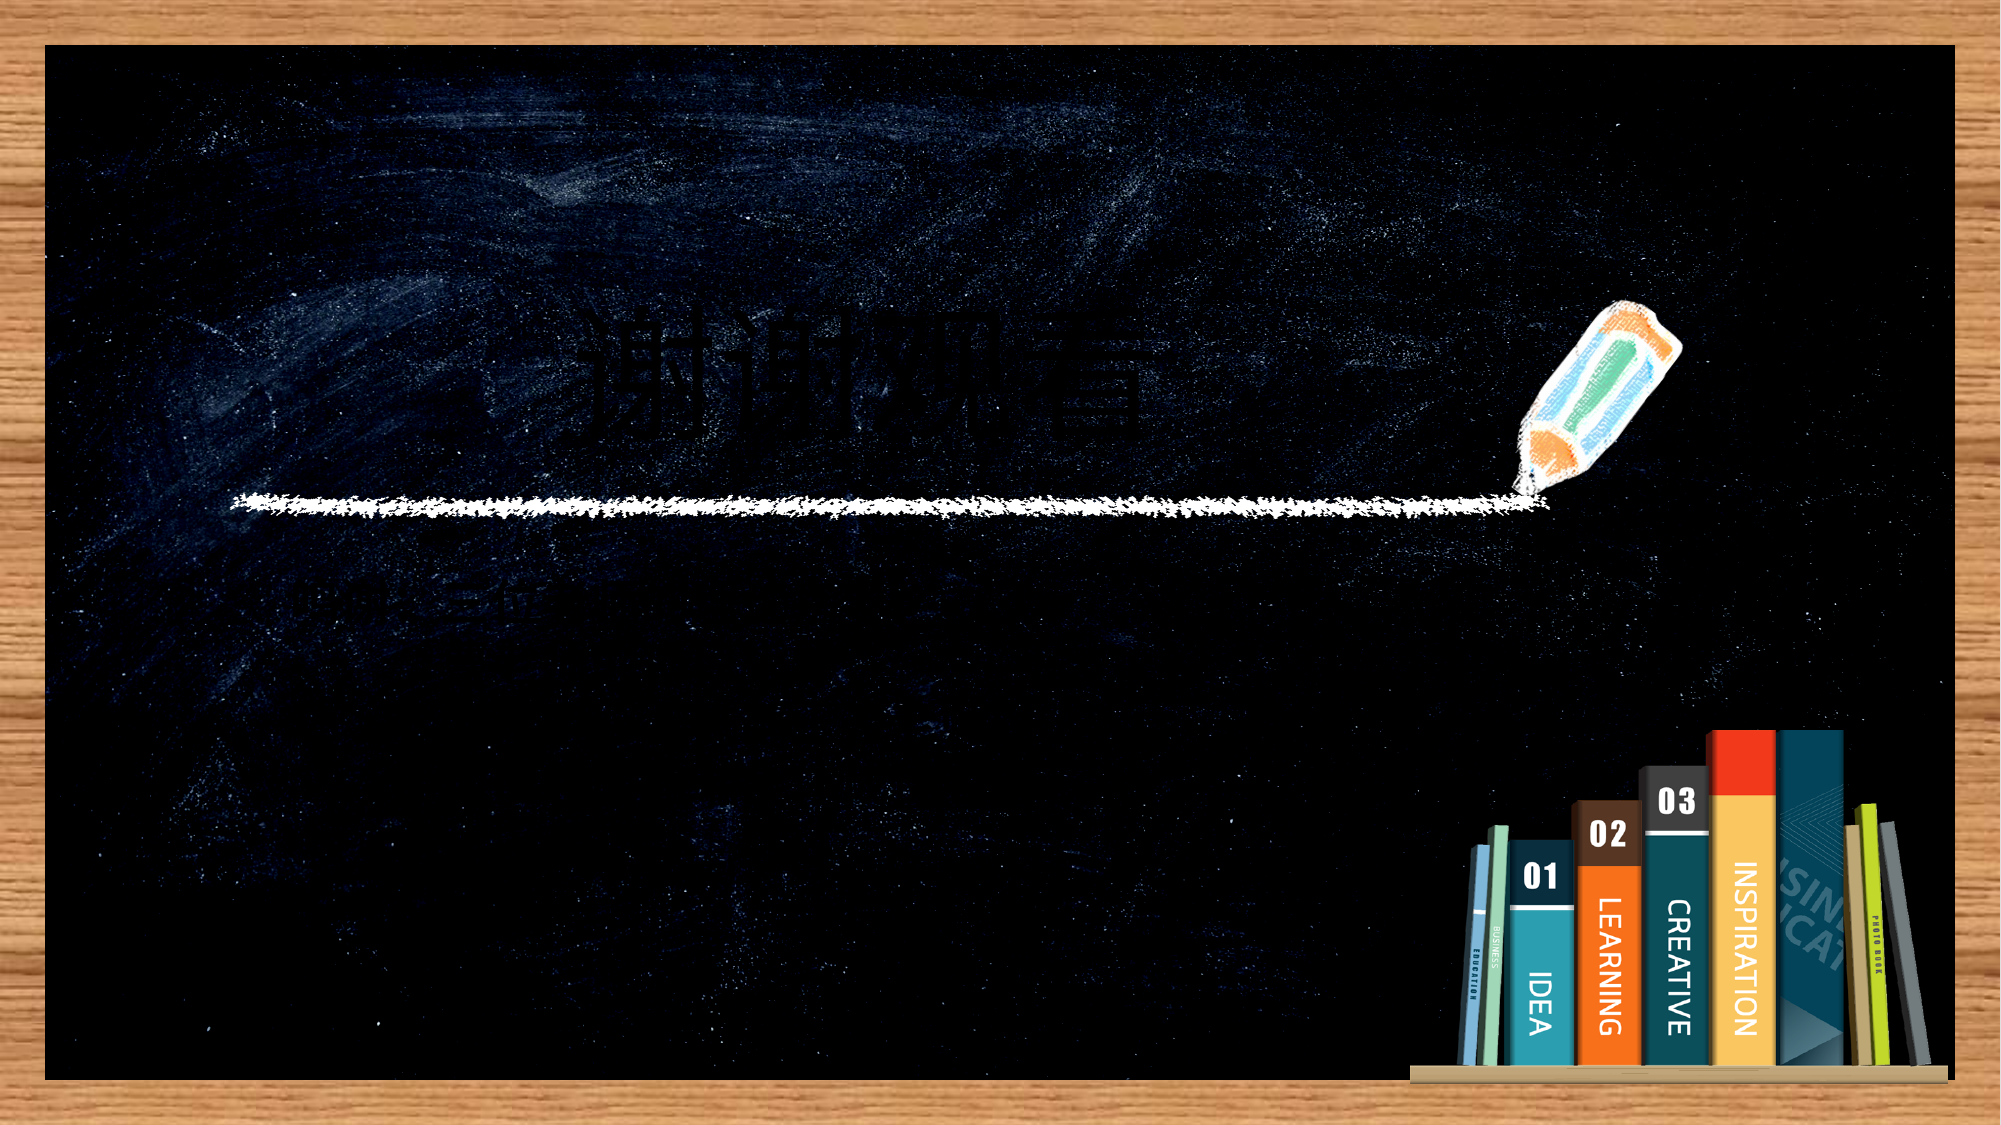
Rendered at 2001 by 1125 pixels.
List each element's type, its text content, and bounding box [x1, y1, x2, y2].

text_box 鸣谢：三位老师的理论指导、 曹老师的项目指导、 测试中心测试部王鑫老师、 项目组前后端全体成员 [275, 563, 1056, 819]
text_box [0, 0, 2000, 1125]
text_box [229, 492, 1550, 520]
text_box 谢谢观看 [146, 274, 1587, 467]
picture [46, 46, 1954, 1084]
